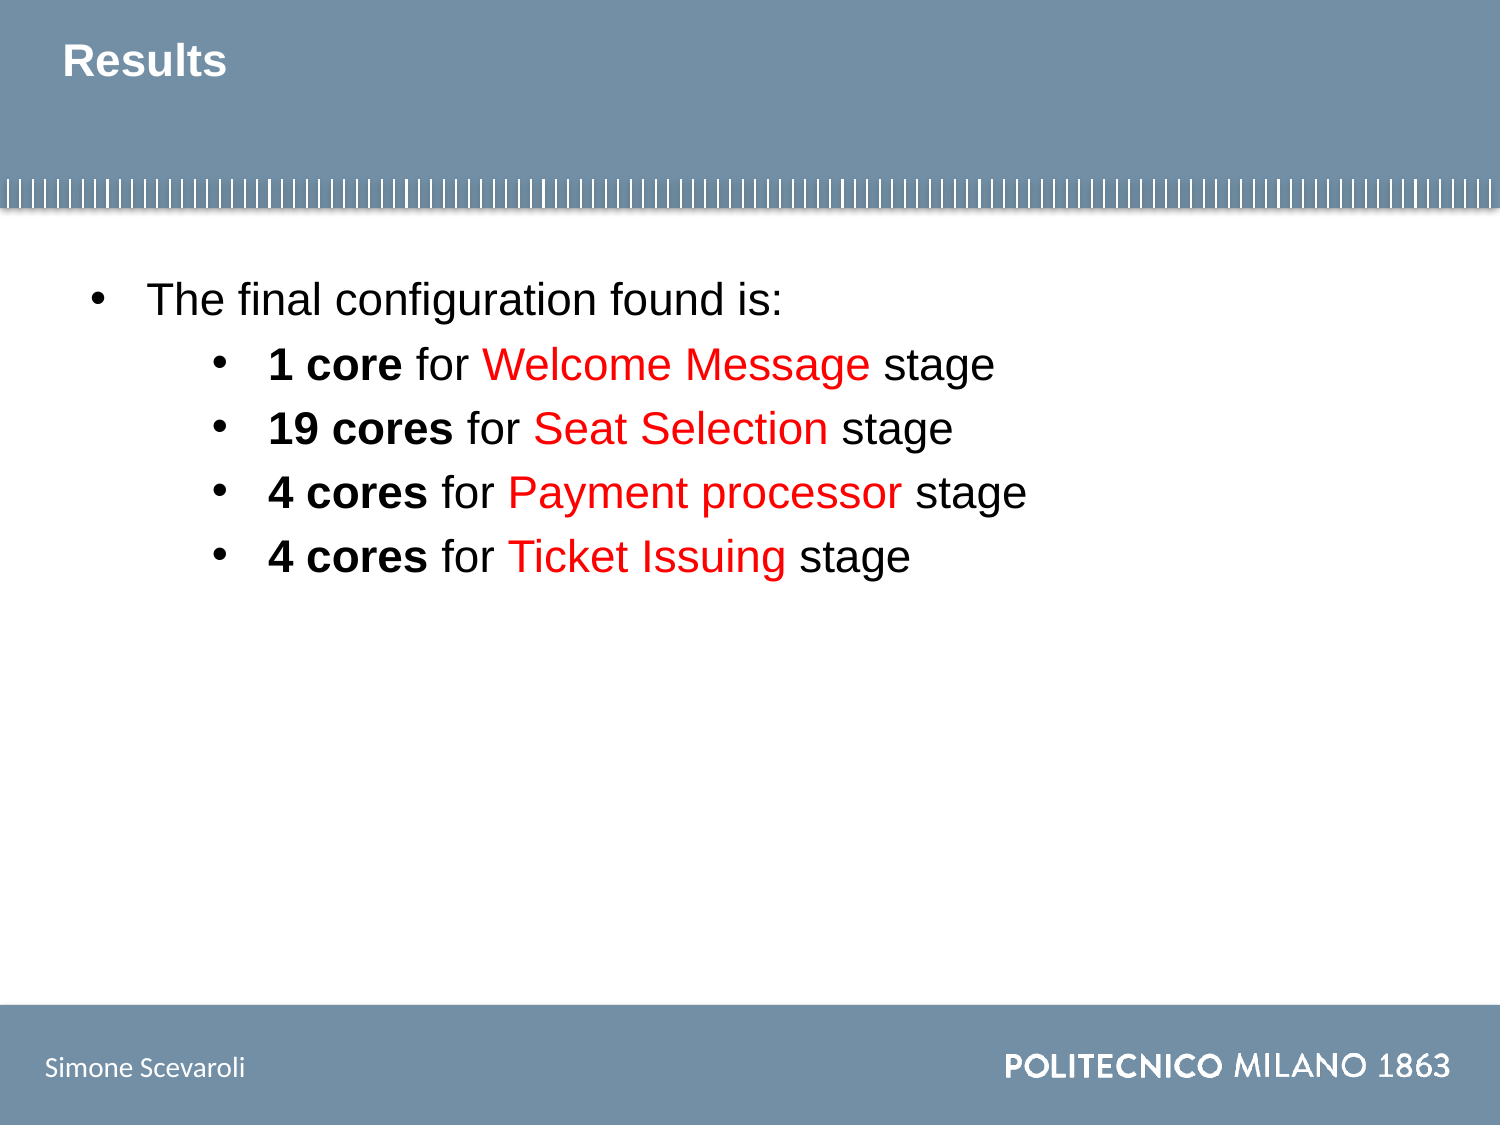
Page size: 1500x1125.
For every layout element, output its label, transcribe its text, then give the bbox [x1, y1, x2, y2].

text_box Simone Scevaroli [29, 1041, 534, 1091]
picture [999, 1041, 1456, 1089]
title Results [47, 22, 1455, 161]
list The final configuration found is: 1 core for Welcome Message stage 19 cores for Seat Selection stage 4 cores for Payment processor stage 4 cores for Ticket Issuing stage [75, 262, 1441, 1005]
